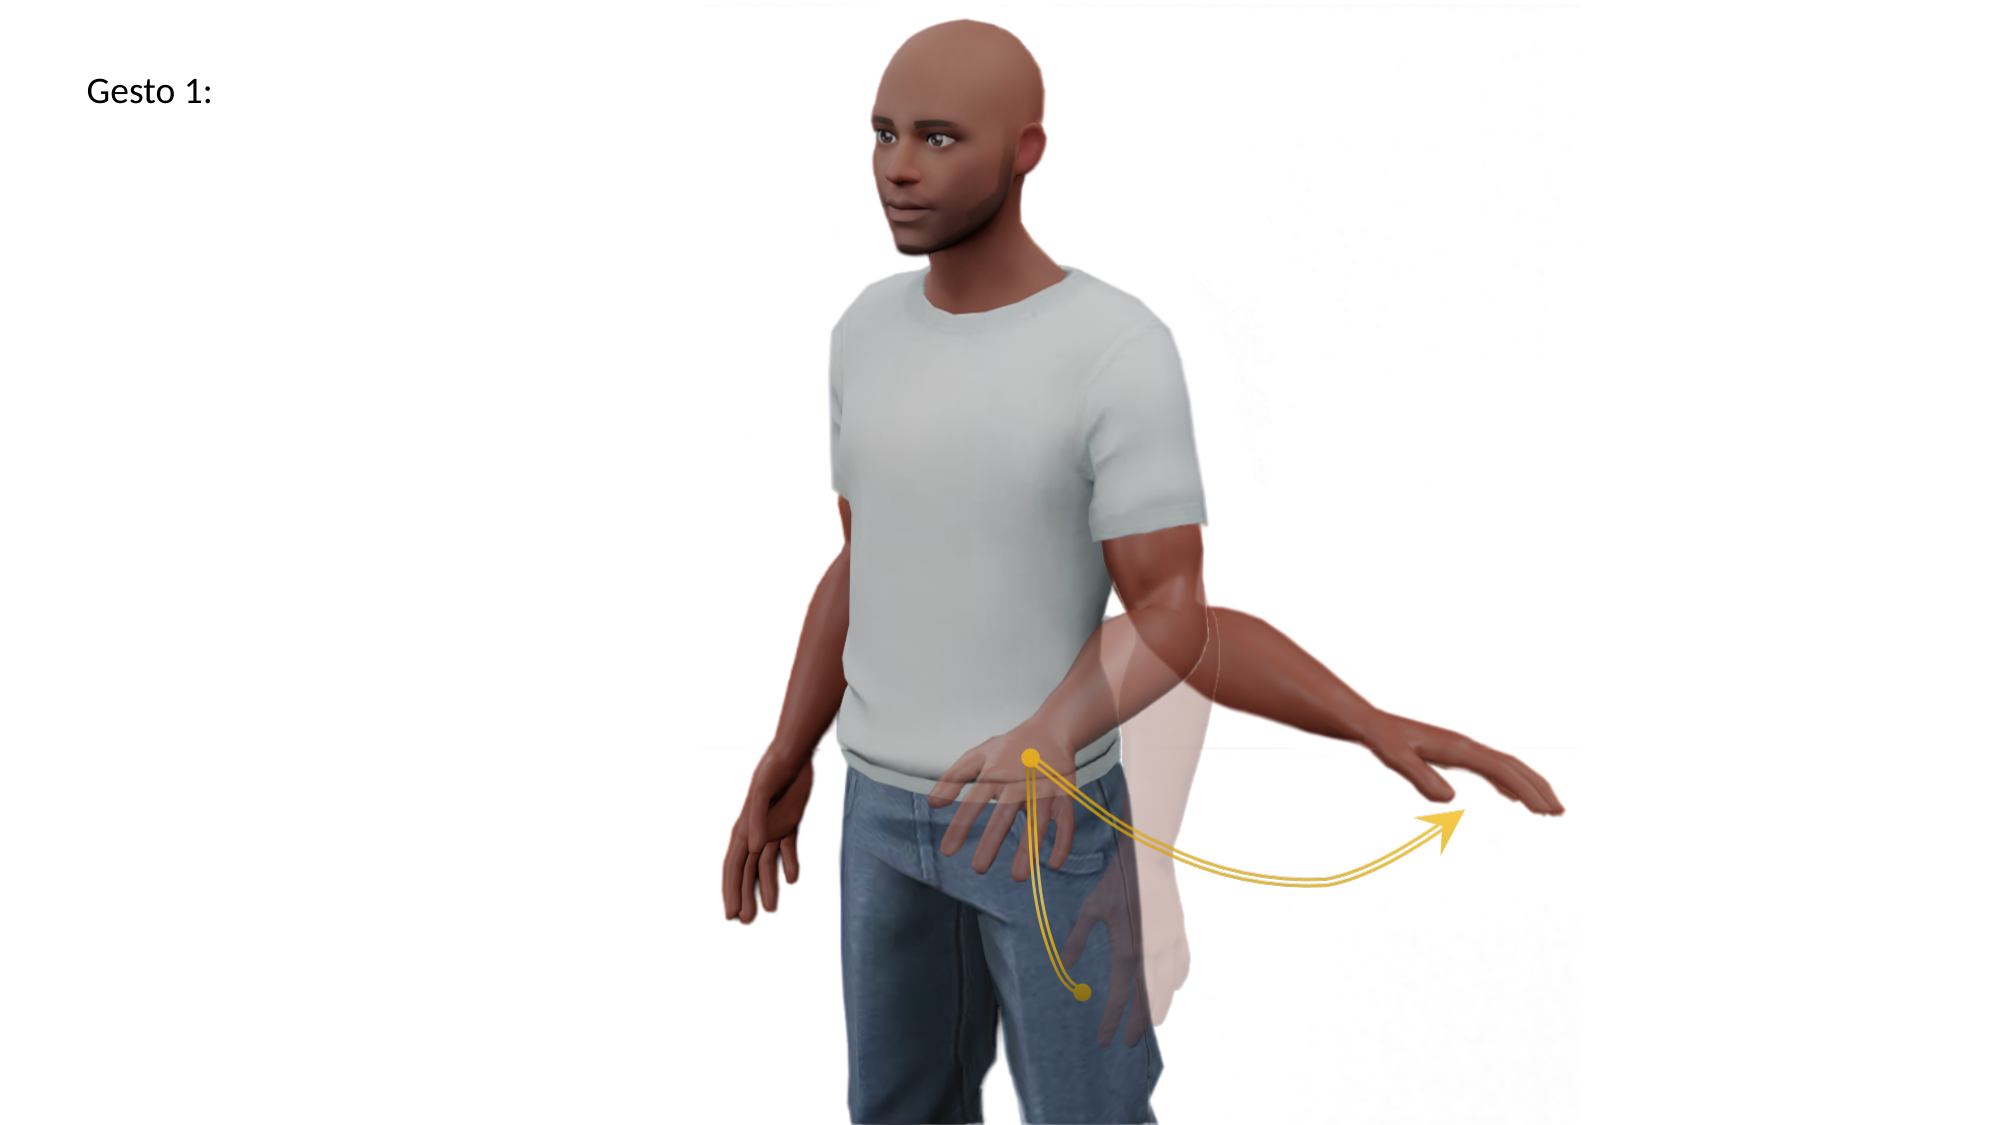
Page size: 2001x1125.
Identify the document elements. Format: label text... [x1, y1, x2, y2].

picture [699, 0, 1581, 1125]
text_box Gesto 1: [71, 58, 237, 119]
